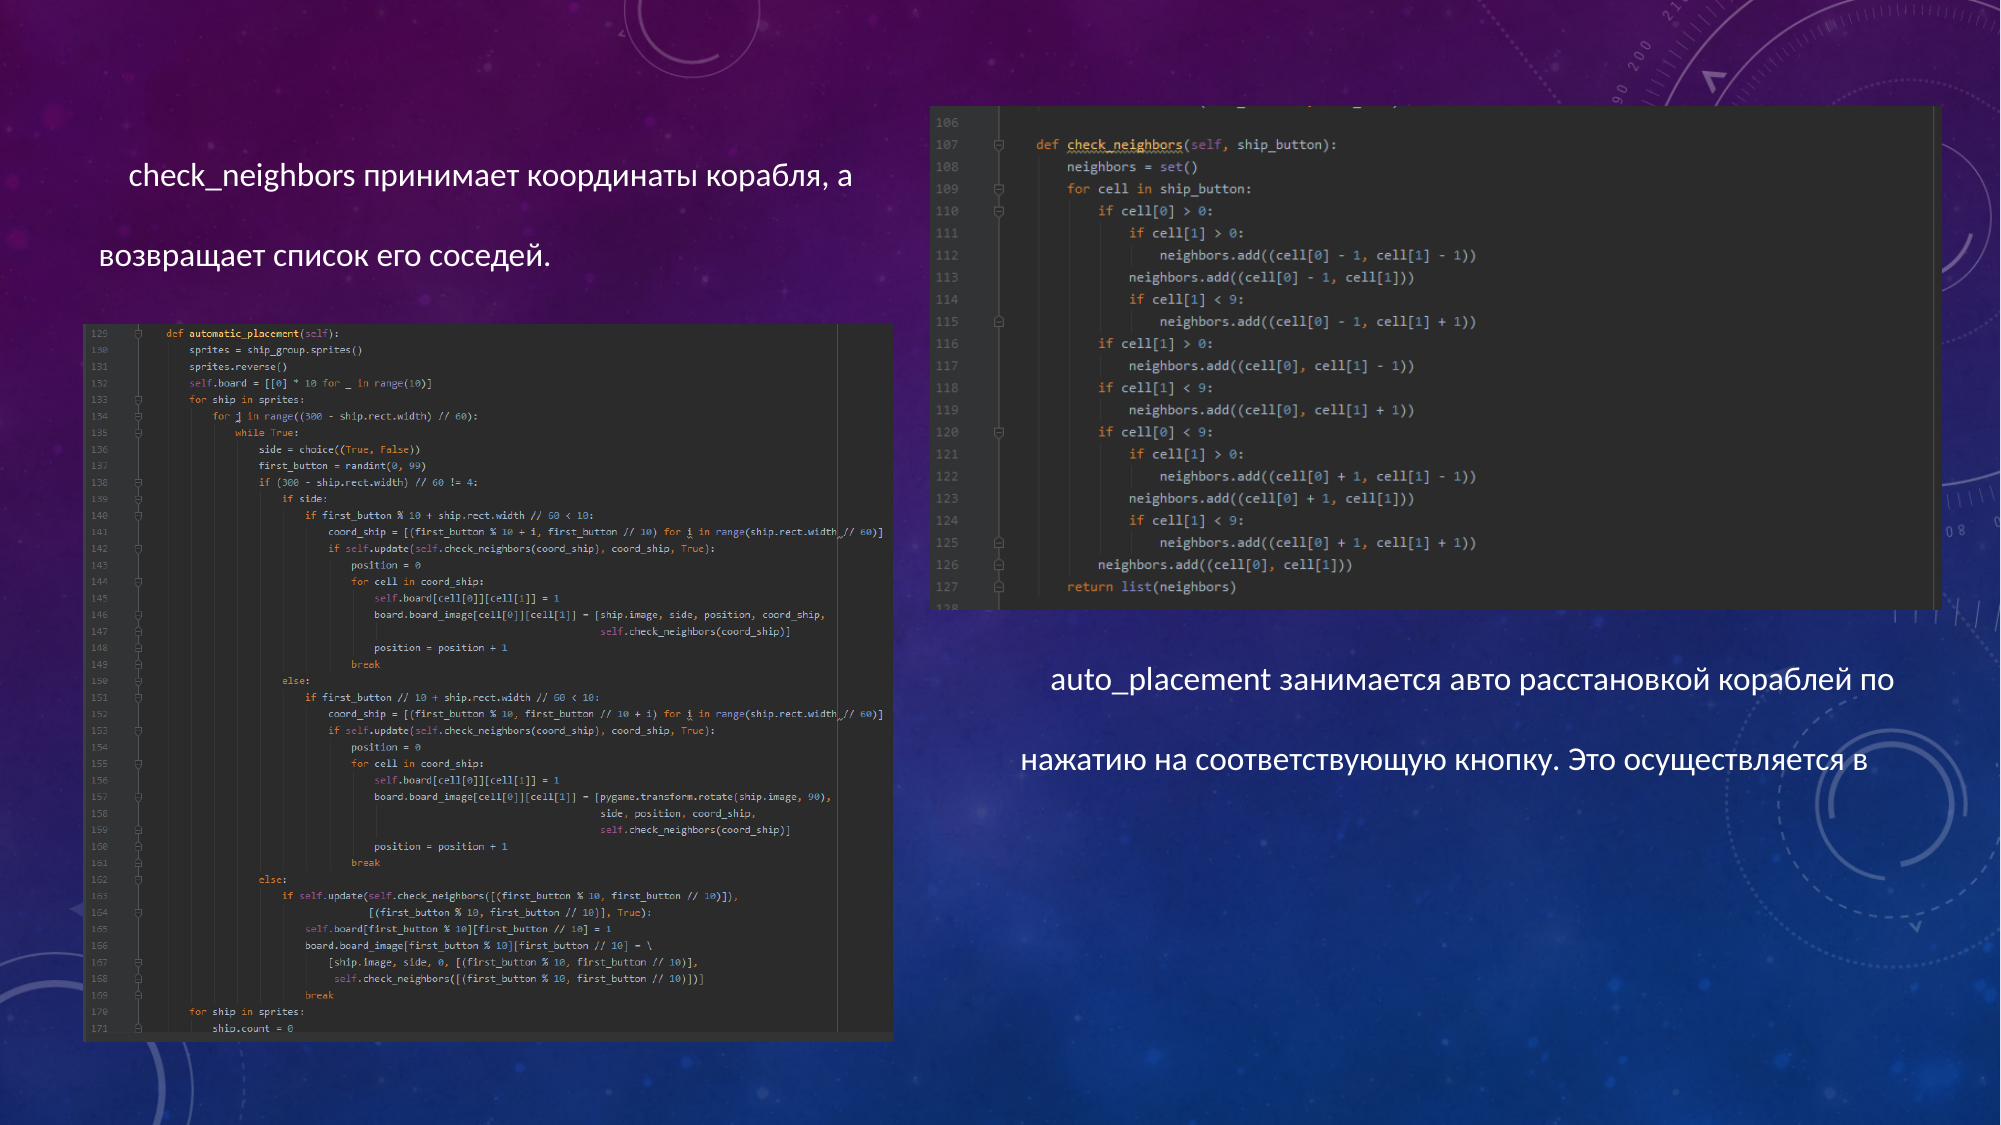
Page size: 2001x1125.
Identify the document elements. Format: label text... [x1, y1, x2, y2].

picture [0, 0, 2001, 1125]
text_box auto_placement занимается авто расстановкой кораблей по нажатию на соответствующую кнопку. Это осуществляется в [1005, 621, 1942, 1019]
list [929, 106, 1943, 611]
list check_neighbors принимает координаты корабля, а возвращает список его соседей. [83, 106, 907, 325]
